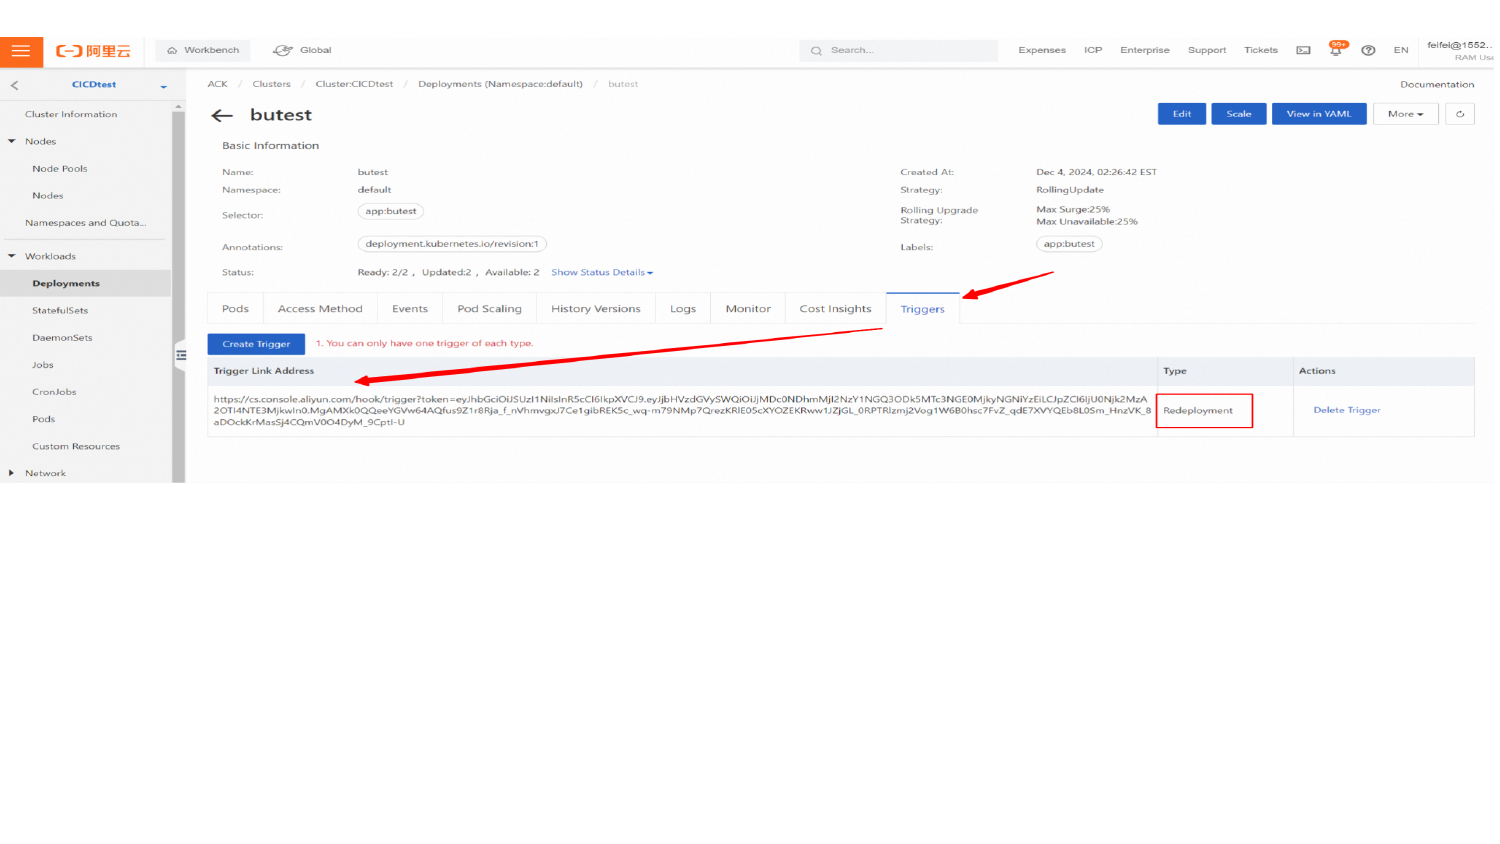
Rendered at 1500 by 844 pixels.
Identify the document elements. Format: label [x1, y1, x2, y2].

picture [0, 37, 1494, 483]
